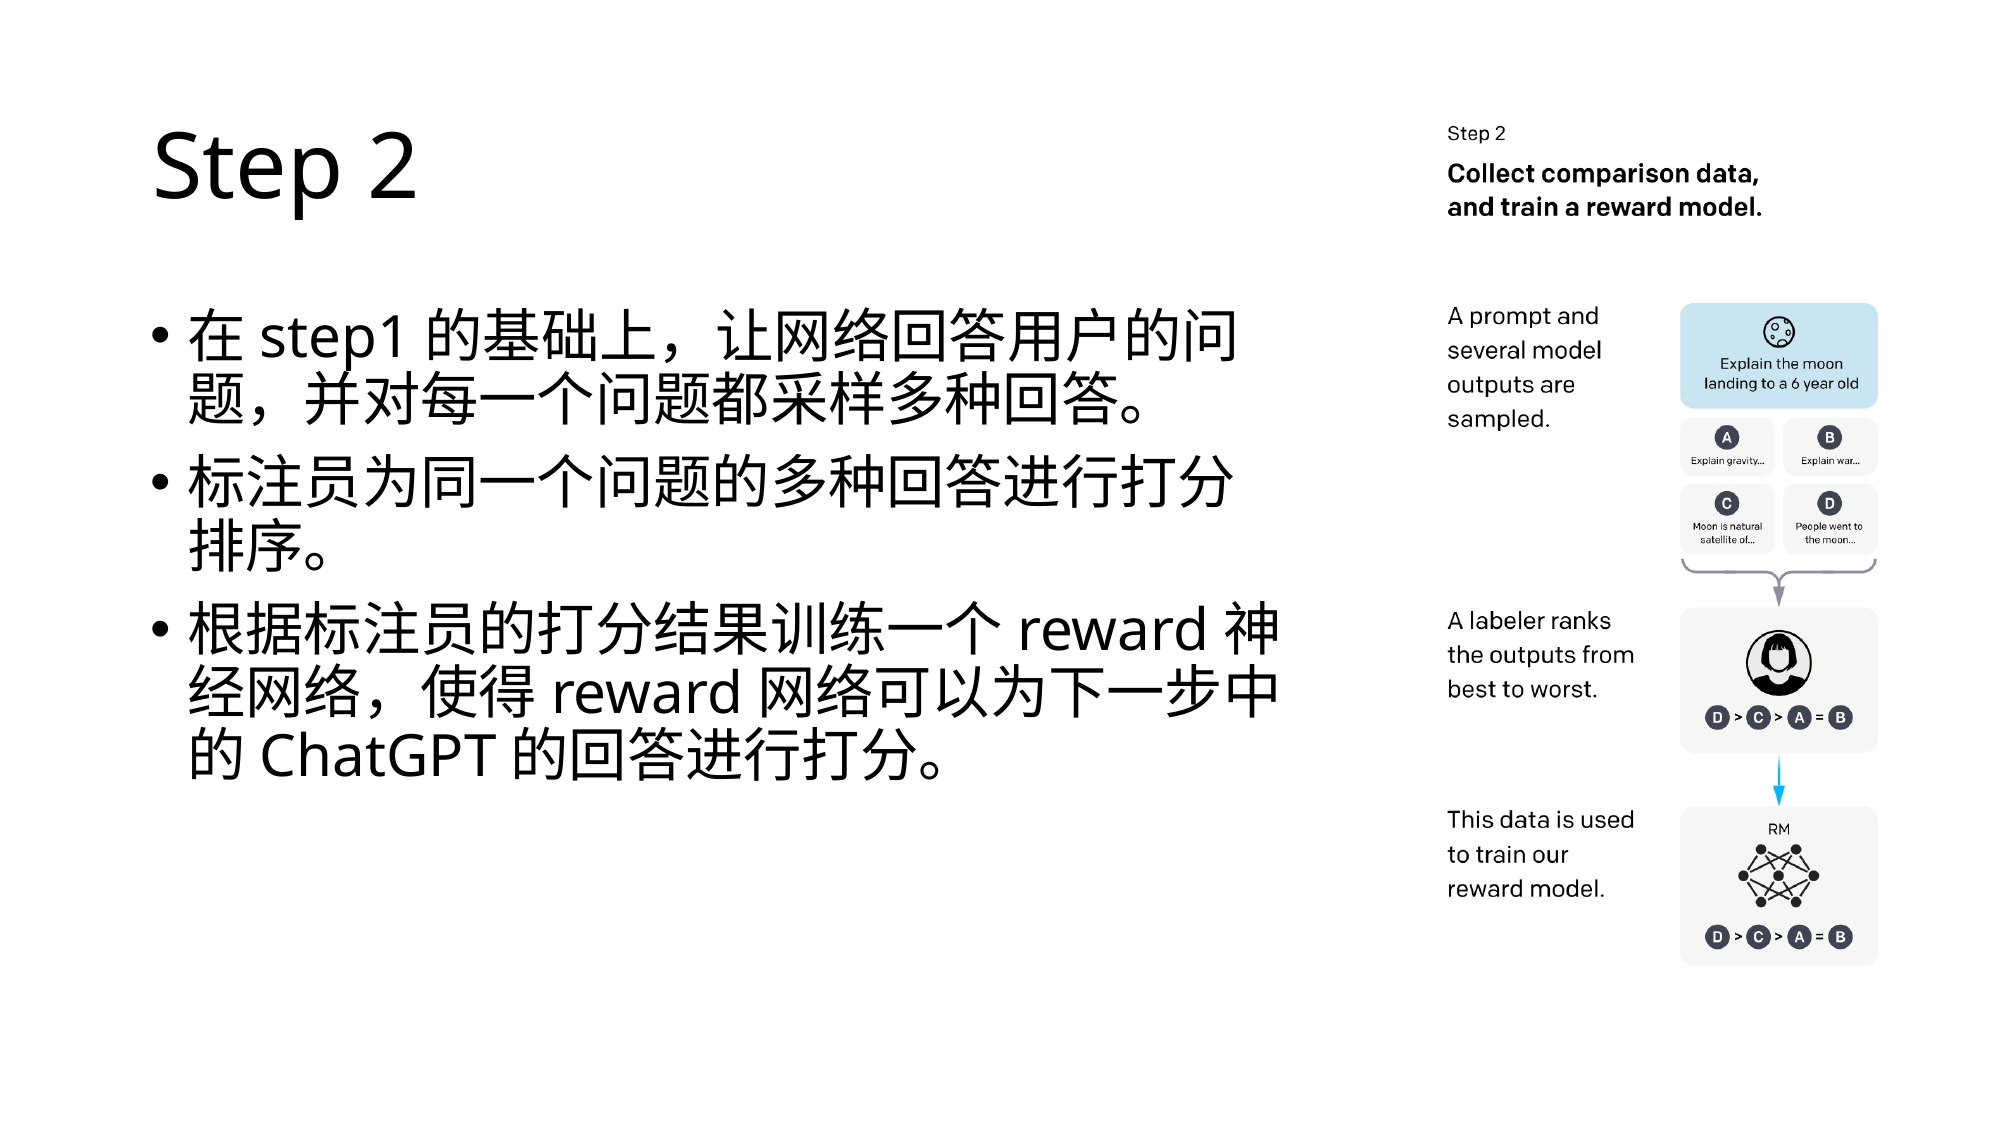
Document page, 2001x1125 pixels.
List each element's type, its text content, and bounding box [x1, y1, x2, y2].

title Step 2 [137, 59, 1863, 278]
picture [1417, 89, 1908, 975]
list 在step1的基础上，让网络回答用户的问题，并对每一个问题都采样多种回答。 标注员为同一个问题的多种回答进行打分排序。 根据标注员的打分结果训练一个reward神经网络，使得reward网络可以为下一步中的ChatGPT的回答进行打分。 [135, 299, 1300, 1014]
